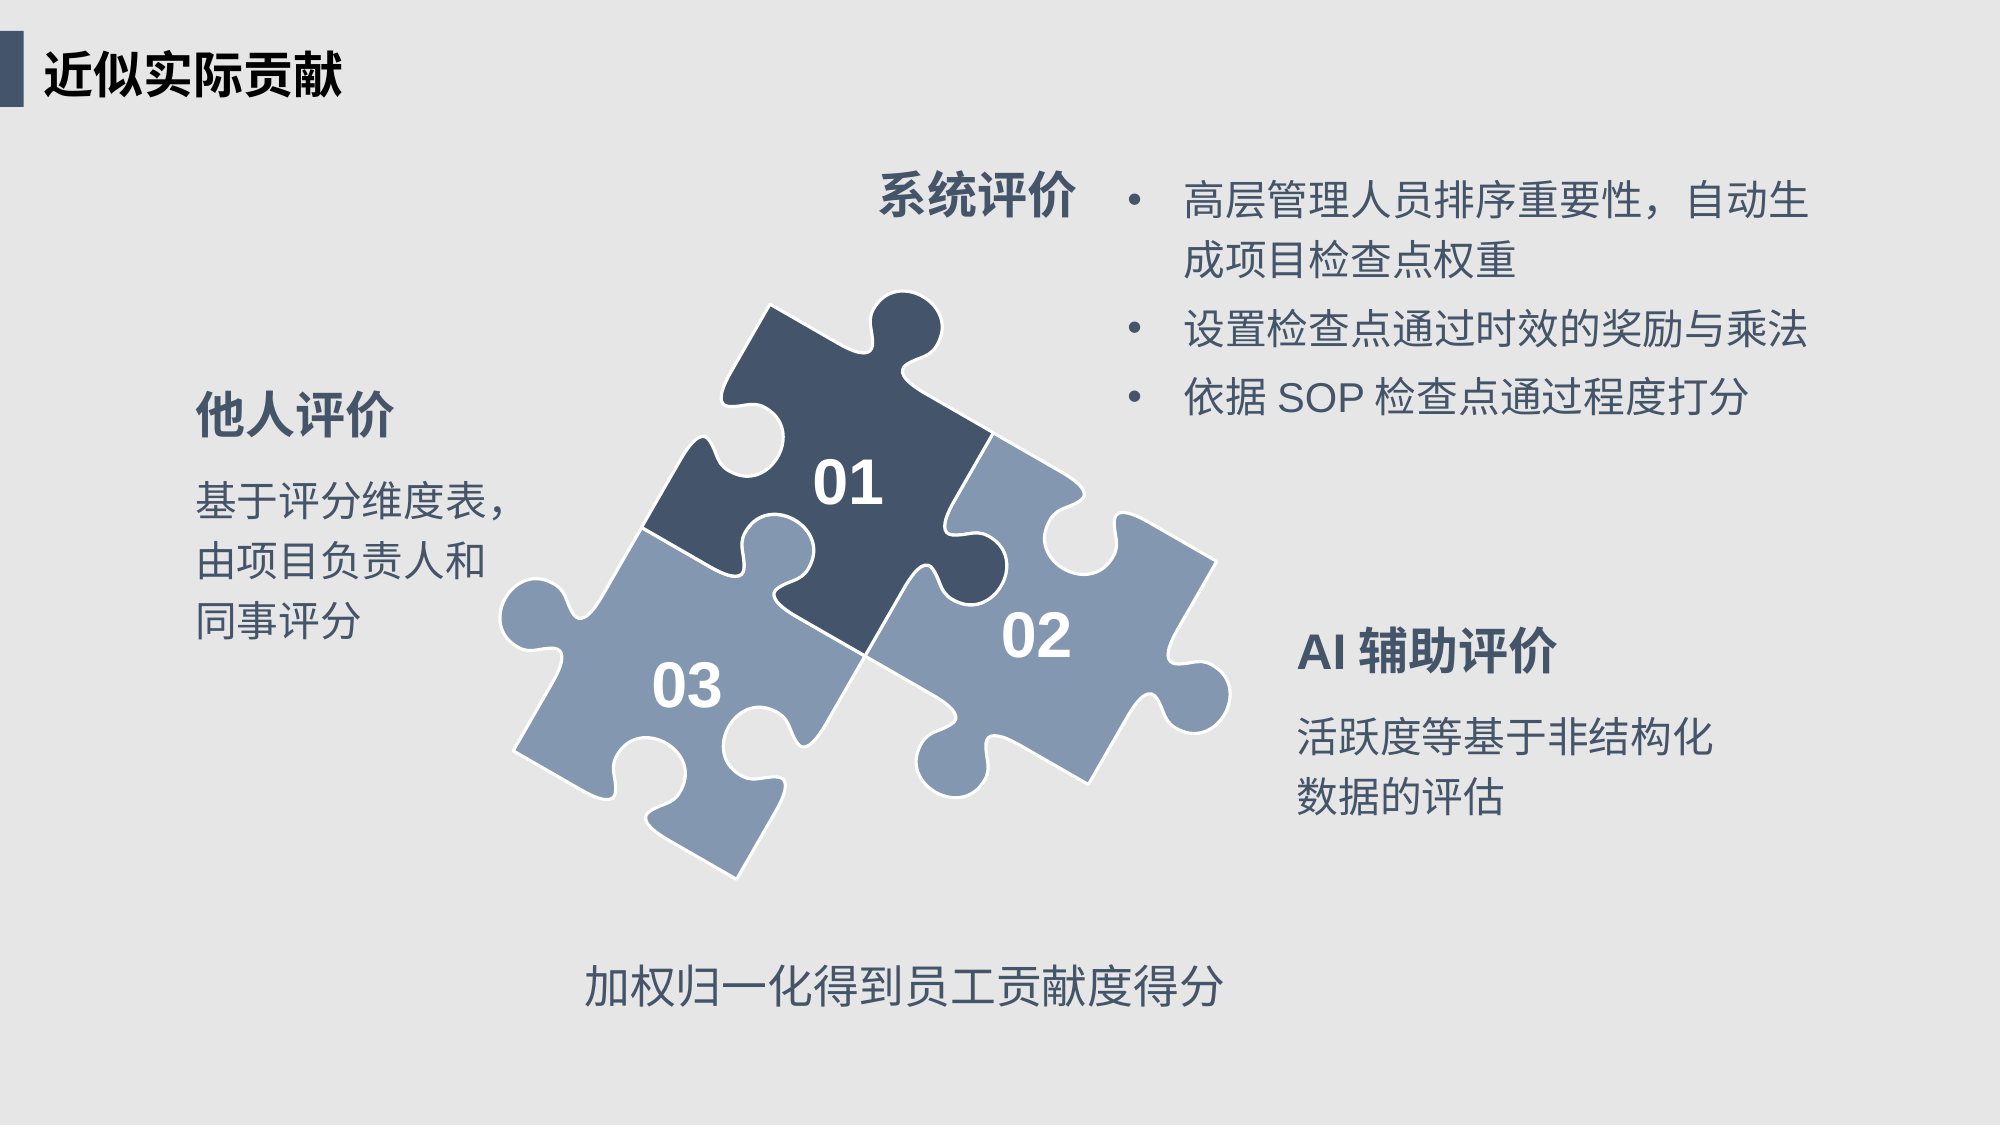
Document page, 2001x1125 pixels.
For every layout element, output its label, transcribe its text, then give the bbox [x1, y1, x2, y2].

text_box [864, 433, 1231, 798]
text_box [0, 30, 24, 107]
text_box 他人评价 [195, 383, 516, 444]
text_box 加权归一化得到员工贡献度得分 [584, 946, 1238, 1013]
text_box 近似实际贡献 [28, 36, 462, 111]
text_box 基于评分维度表，由项目负责人和同事评分 [195, 464, 516, 645]
text_box 活跃度等基于非结构化数据的评估 [1296, 701, 1720, 822]
text_box 01 [812, 440, 885, 518]
text_box [513, 515, 865, 880]
text_box 03 [651, 642, 723, 721]
text_box 系统评价 [877, 163, 1199, 224]
text_box AI辅助评价 [1296, 619, 1617, 680]
text_box 02 [1000, 592, 1073, 670]
text_box [641, 291, 1007, 656]
text_box 高层管理人员排序重要性，自动生成项目检查点权重 设置检查点通过时效的奖励与乘法 依据SOP检查点通过程度打分 [1127, 164, 1821, 421]
